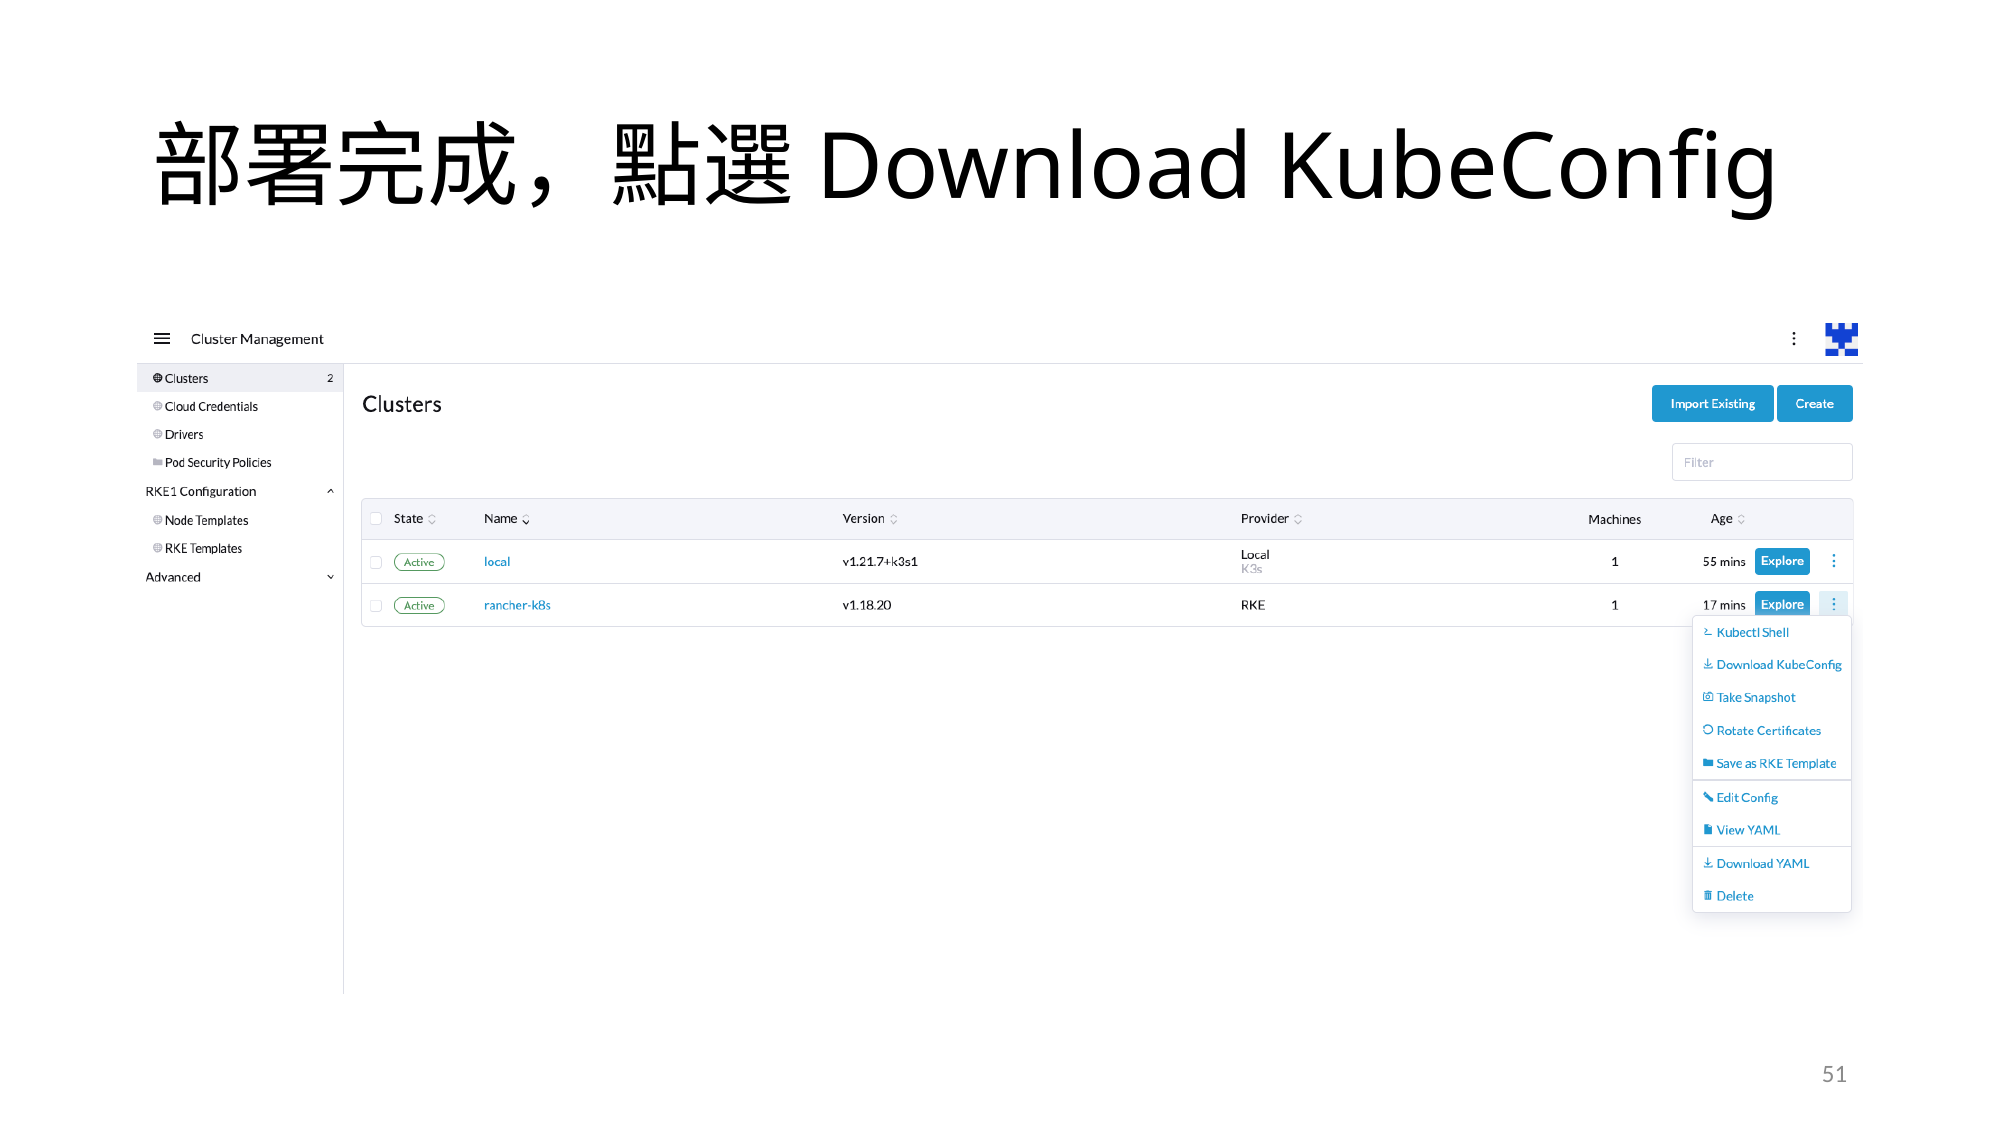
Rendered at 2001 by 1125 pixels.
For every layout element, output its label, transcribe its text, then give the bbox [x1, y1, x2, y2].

title 部署完成，點選Download KubeConfig [137, 59, 1863, 278]
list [137, 319, 1863, 994]
slide_number 51 [1412, 1042, 1863, 1103]
